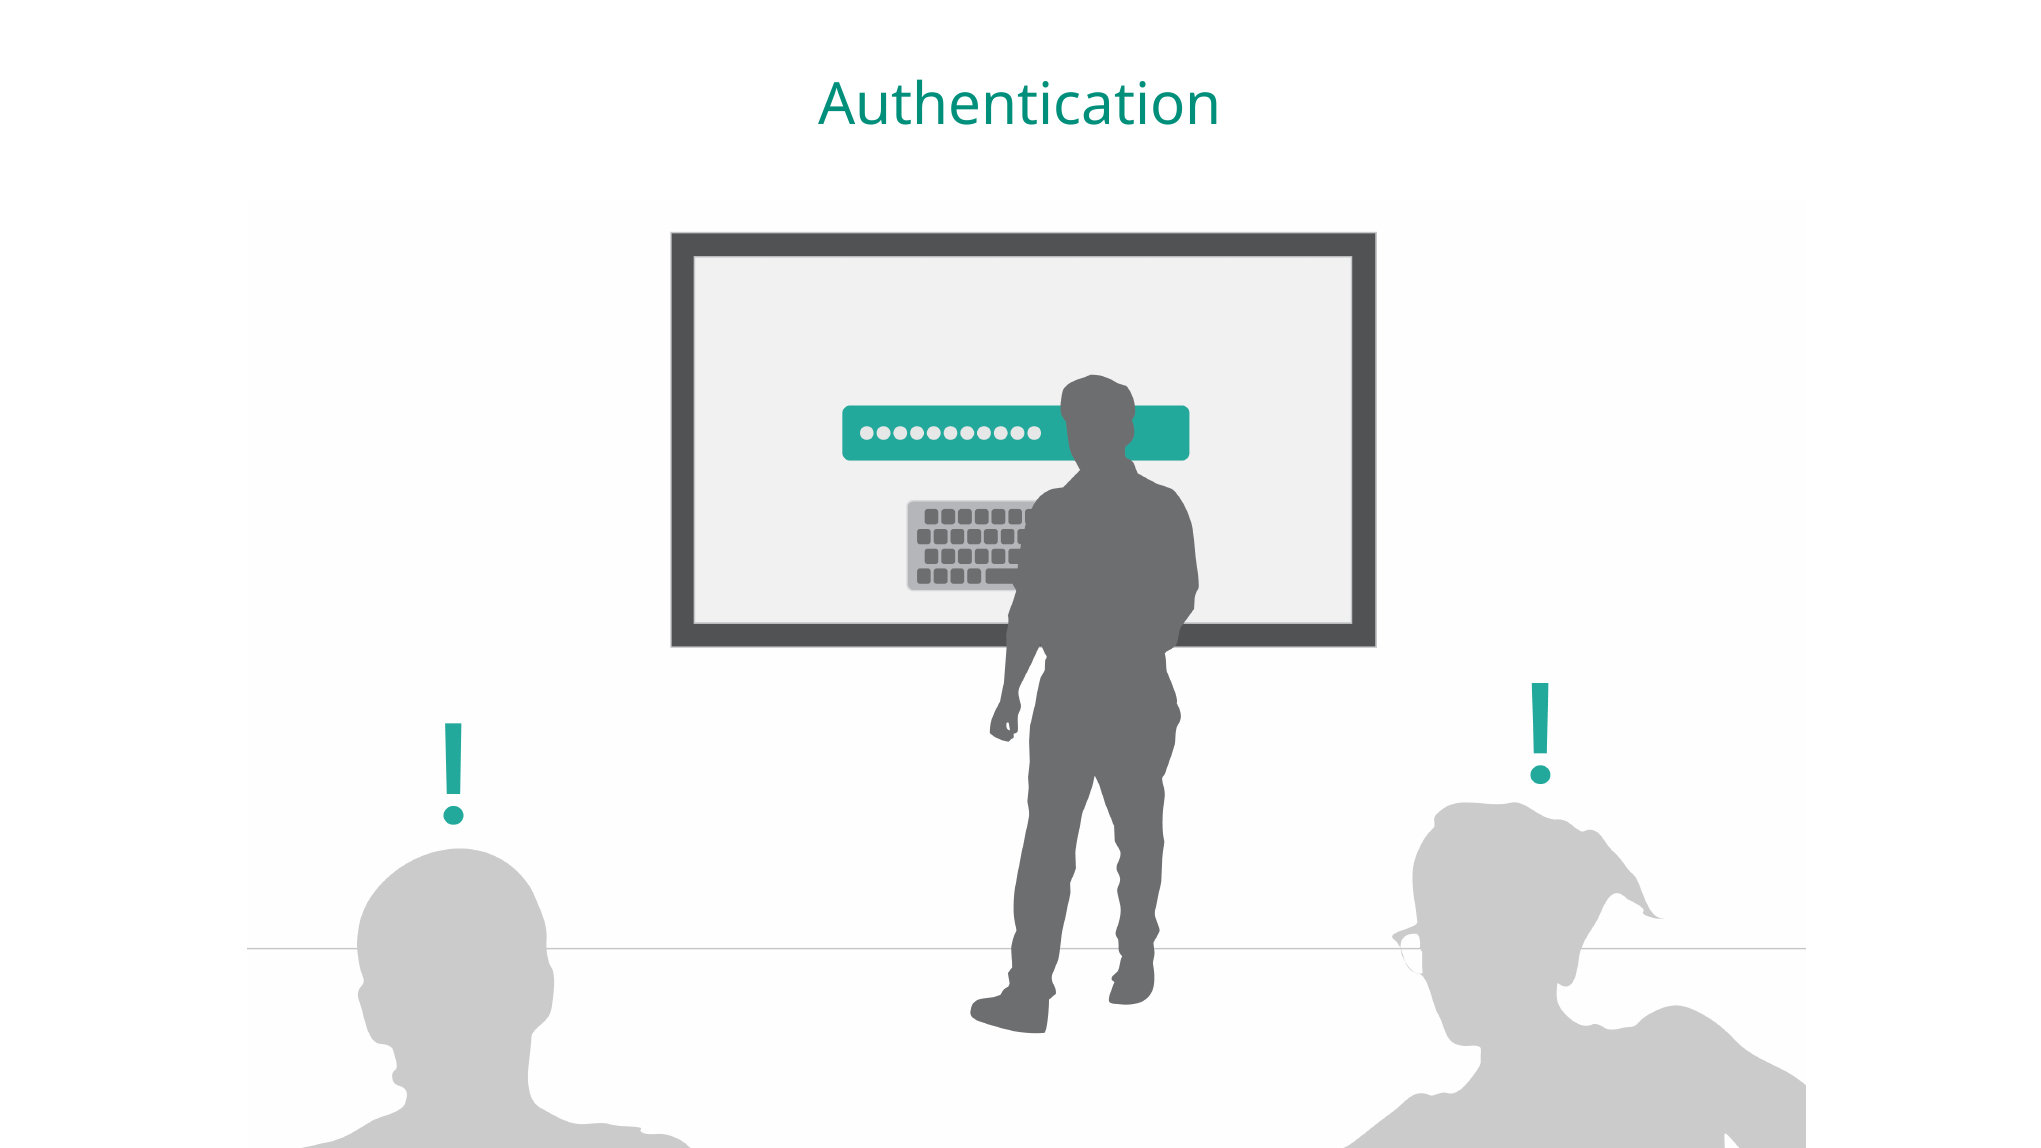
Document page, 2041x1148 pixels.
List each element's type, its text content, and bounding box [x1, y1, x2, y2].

text_box Authentication [140, 66, 1900, 795]
picture [247, 199, 1806, 1148]
